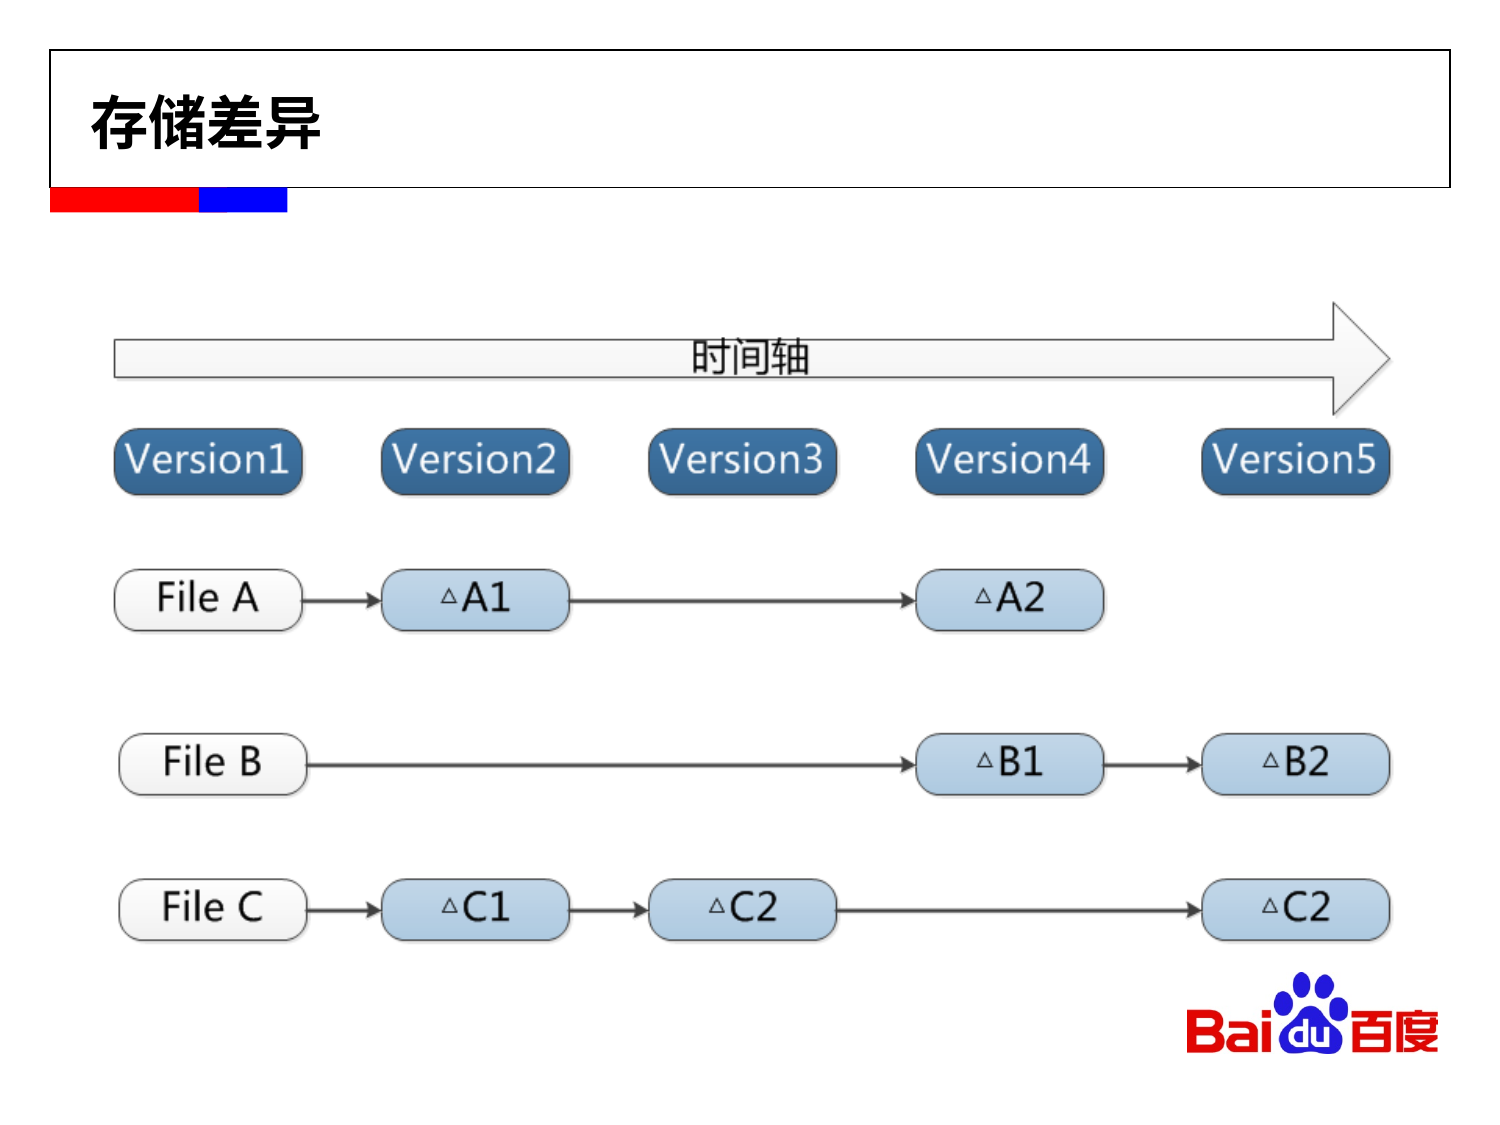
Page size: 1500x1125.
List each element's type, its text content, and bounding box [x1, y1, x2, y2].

picture [1187, 972, 1438, 1054]
title 存储差异 [74, 56, 1426, 185]
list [74, 297, 1426, 961]
